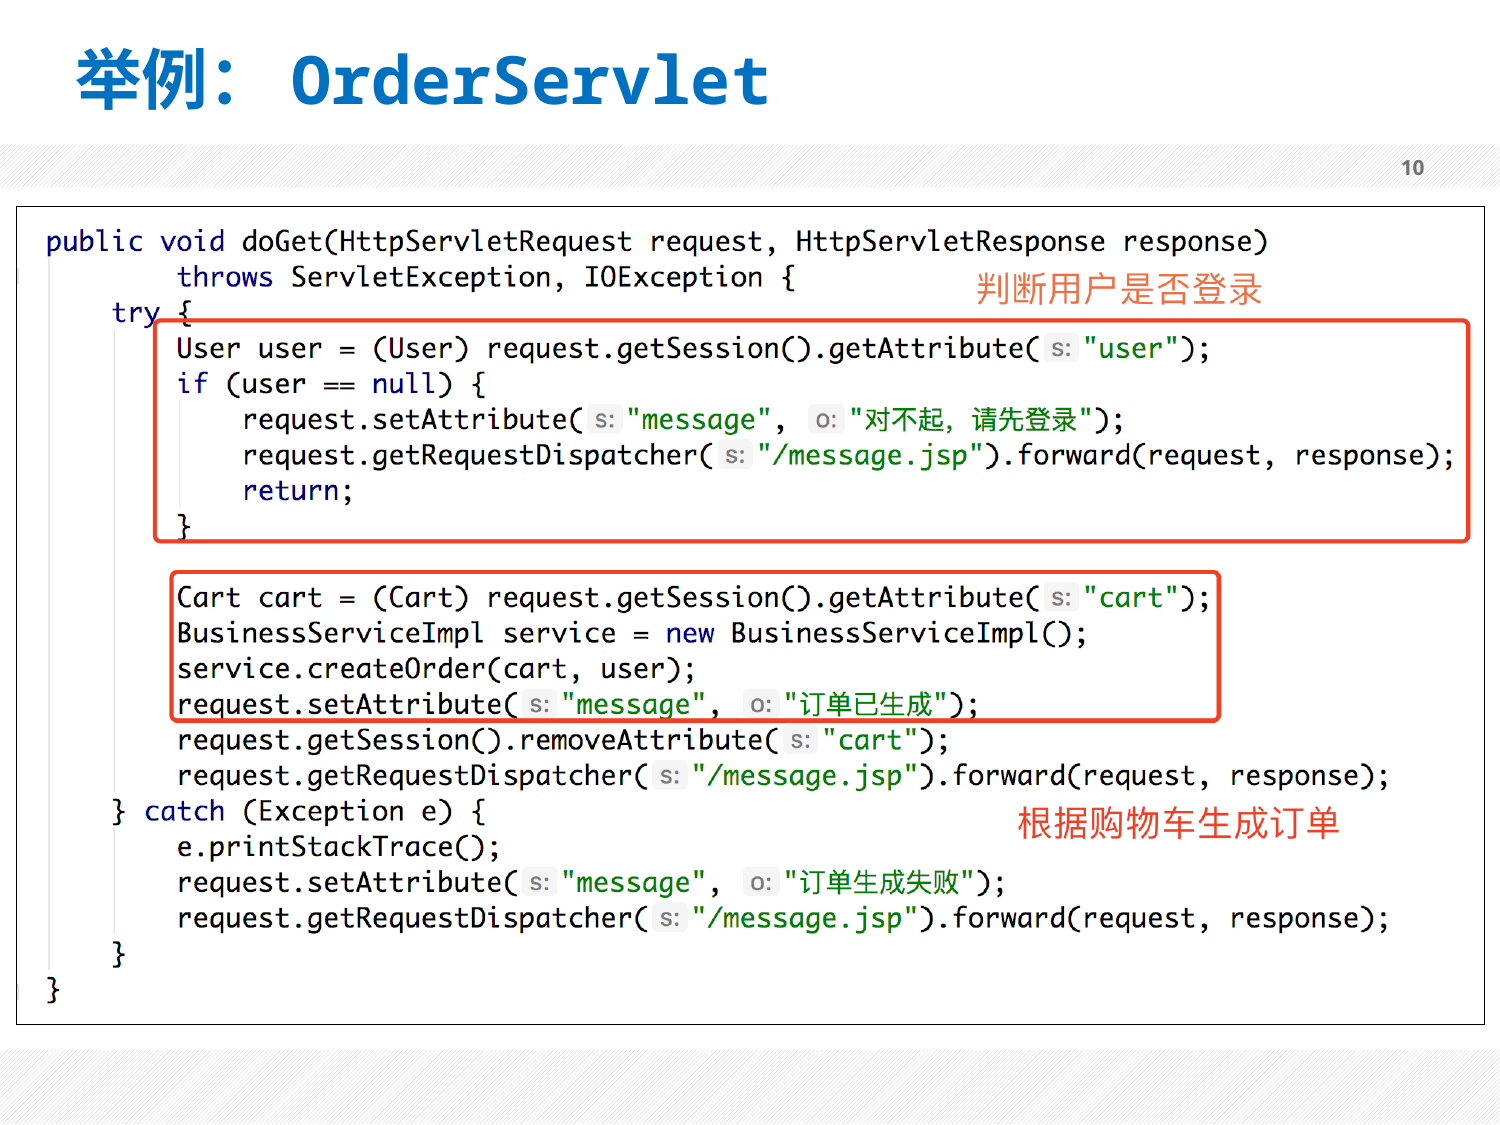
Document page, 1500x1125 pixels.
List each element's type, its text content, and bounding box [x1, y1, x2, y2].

title 举例：OrderServlet [75, 37, 1426, 146]
picture [15, 206, 1485, 1025]
